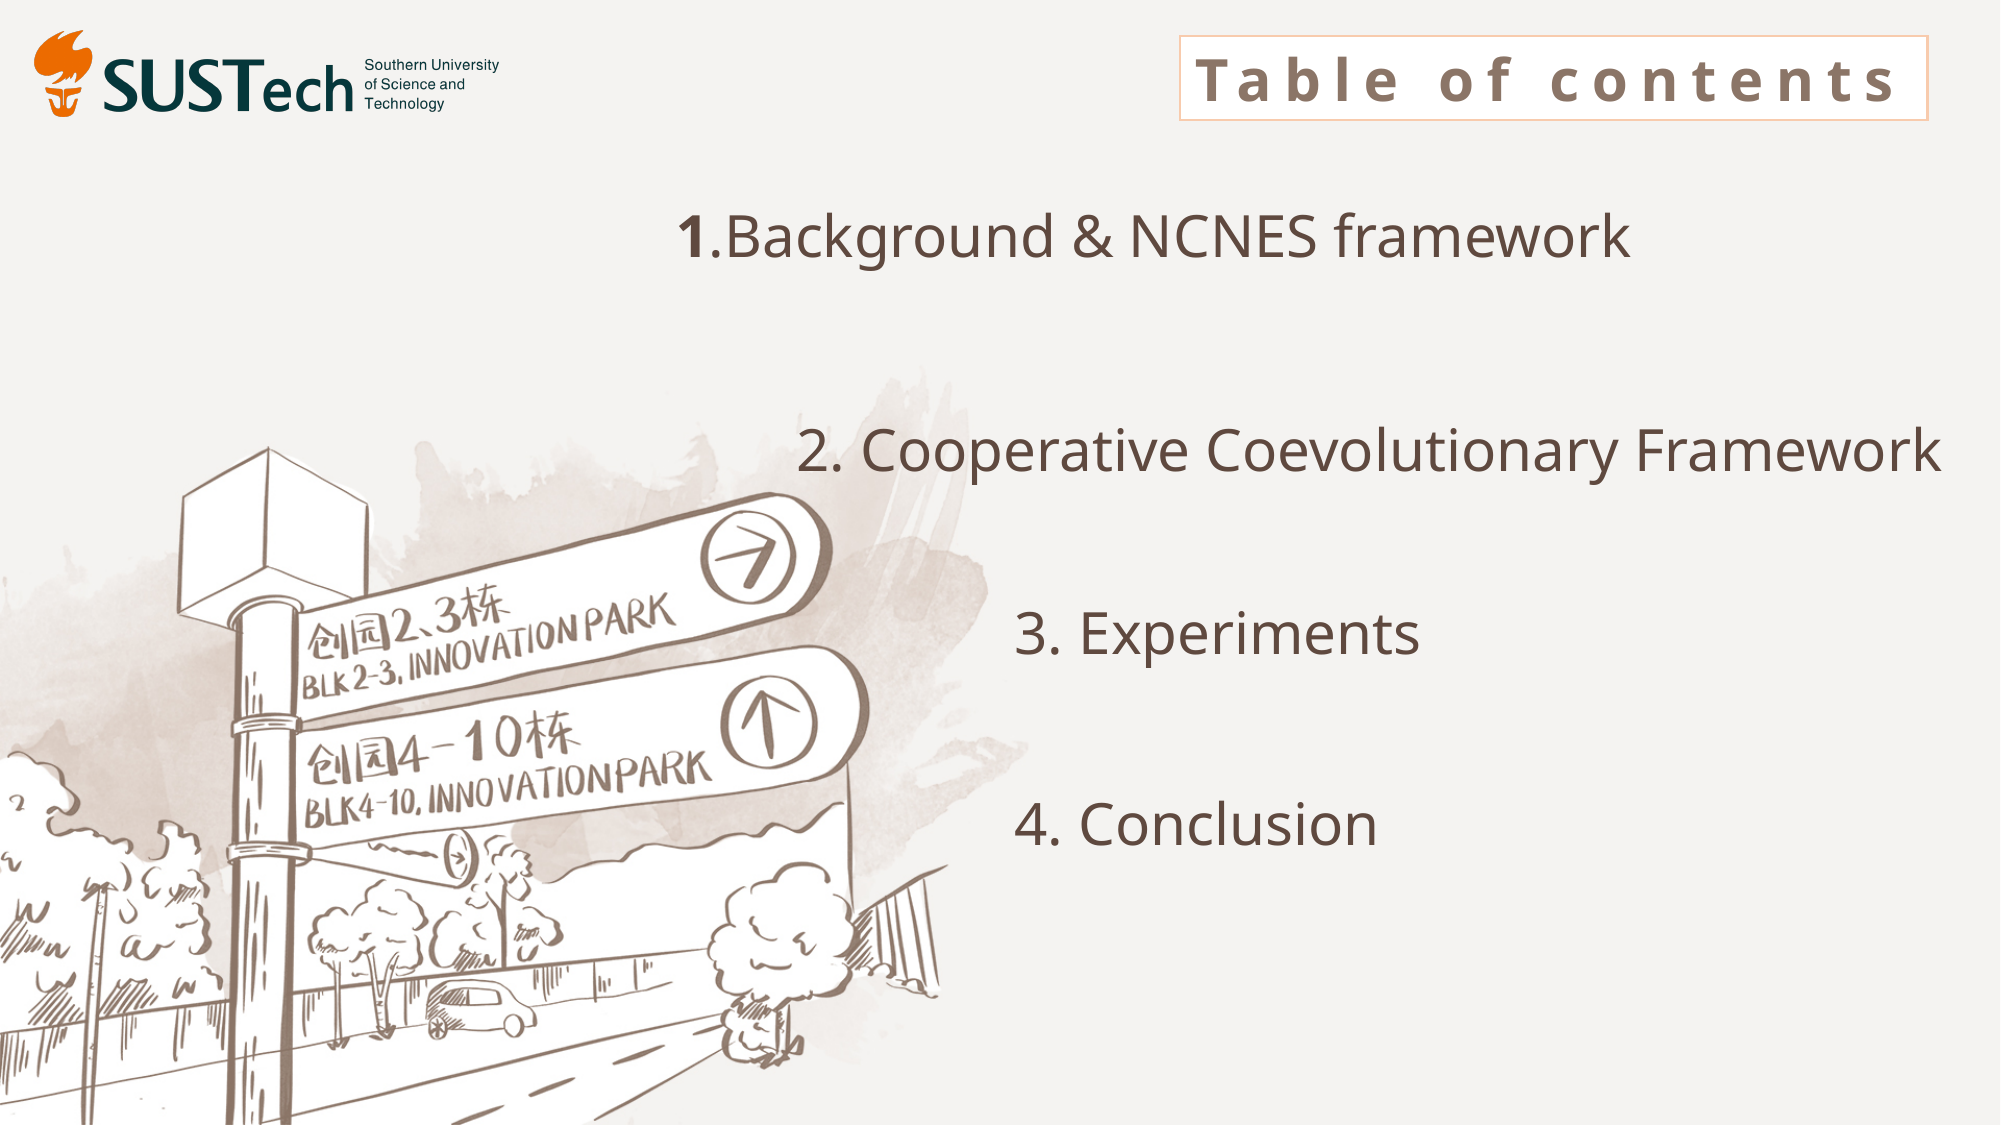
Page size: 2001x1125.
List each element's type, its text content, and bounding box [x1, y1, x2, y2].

text_box 1.Background & NCNES framework [660, 191, 1938, 277]
text_box 3. Experiments [999, 589, 1644, 675]
text_box 2. Cooperative Coevolutionary Framework [781, 405, 2000, 561]
picture [0, 0, 2001, 1125]
text_box Table of contents [1179, 35, 1929, 121]
text_box 4. Conclusion [999, 779, 1531, 864]
